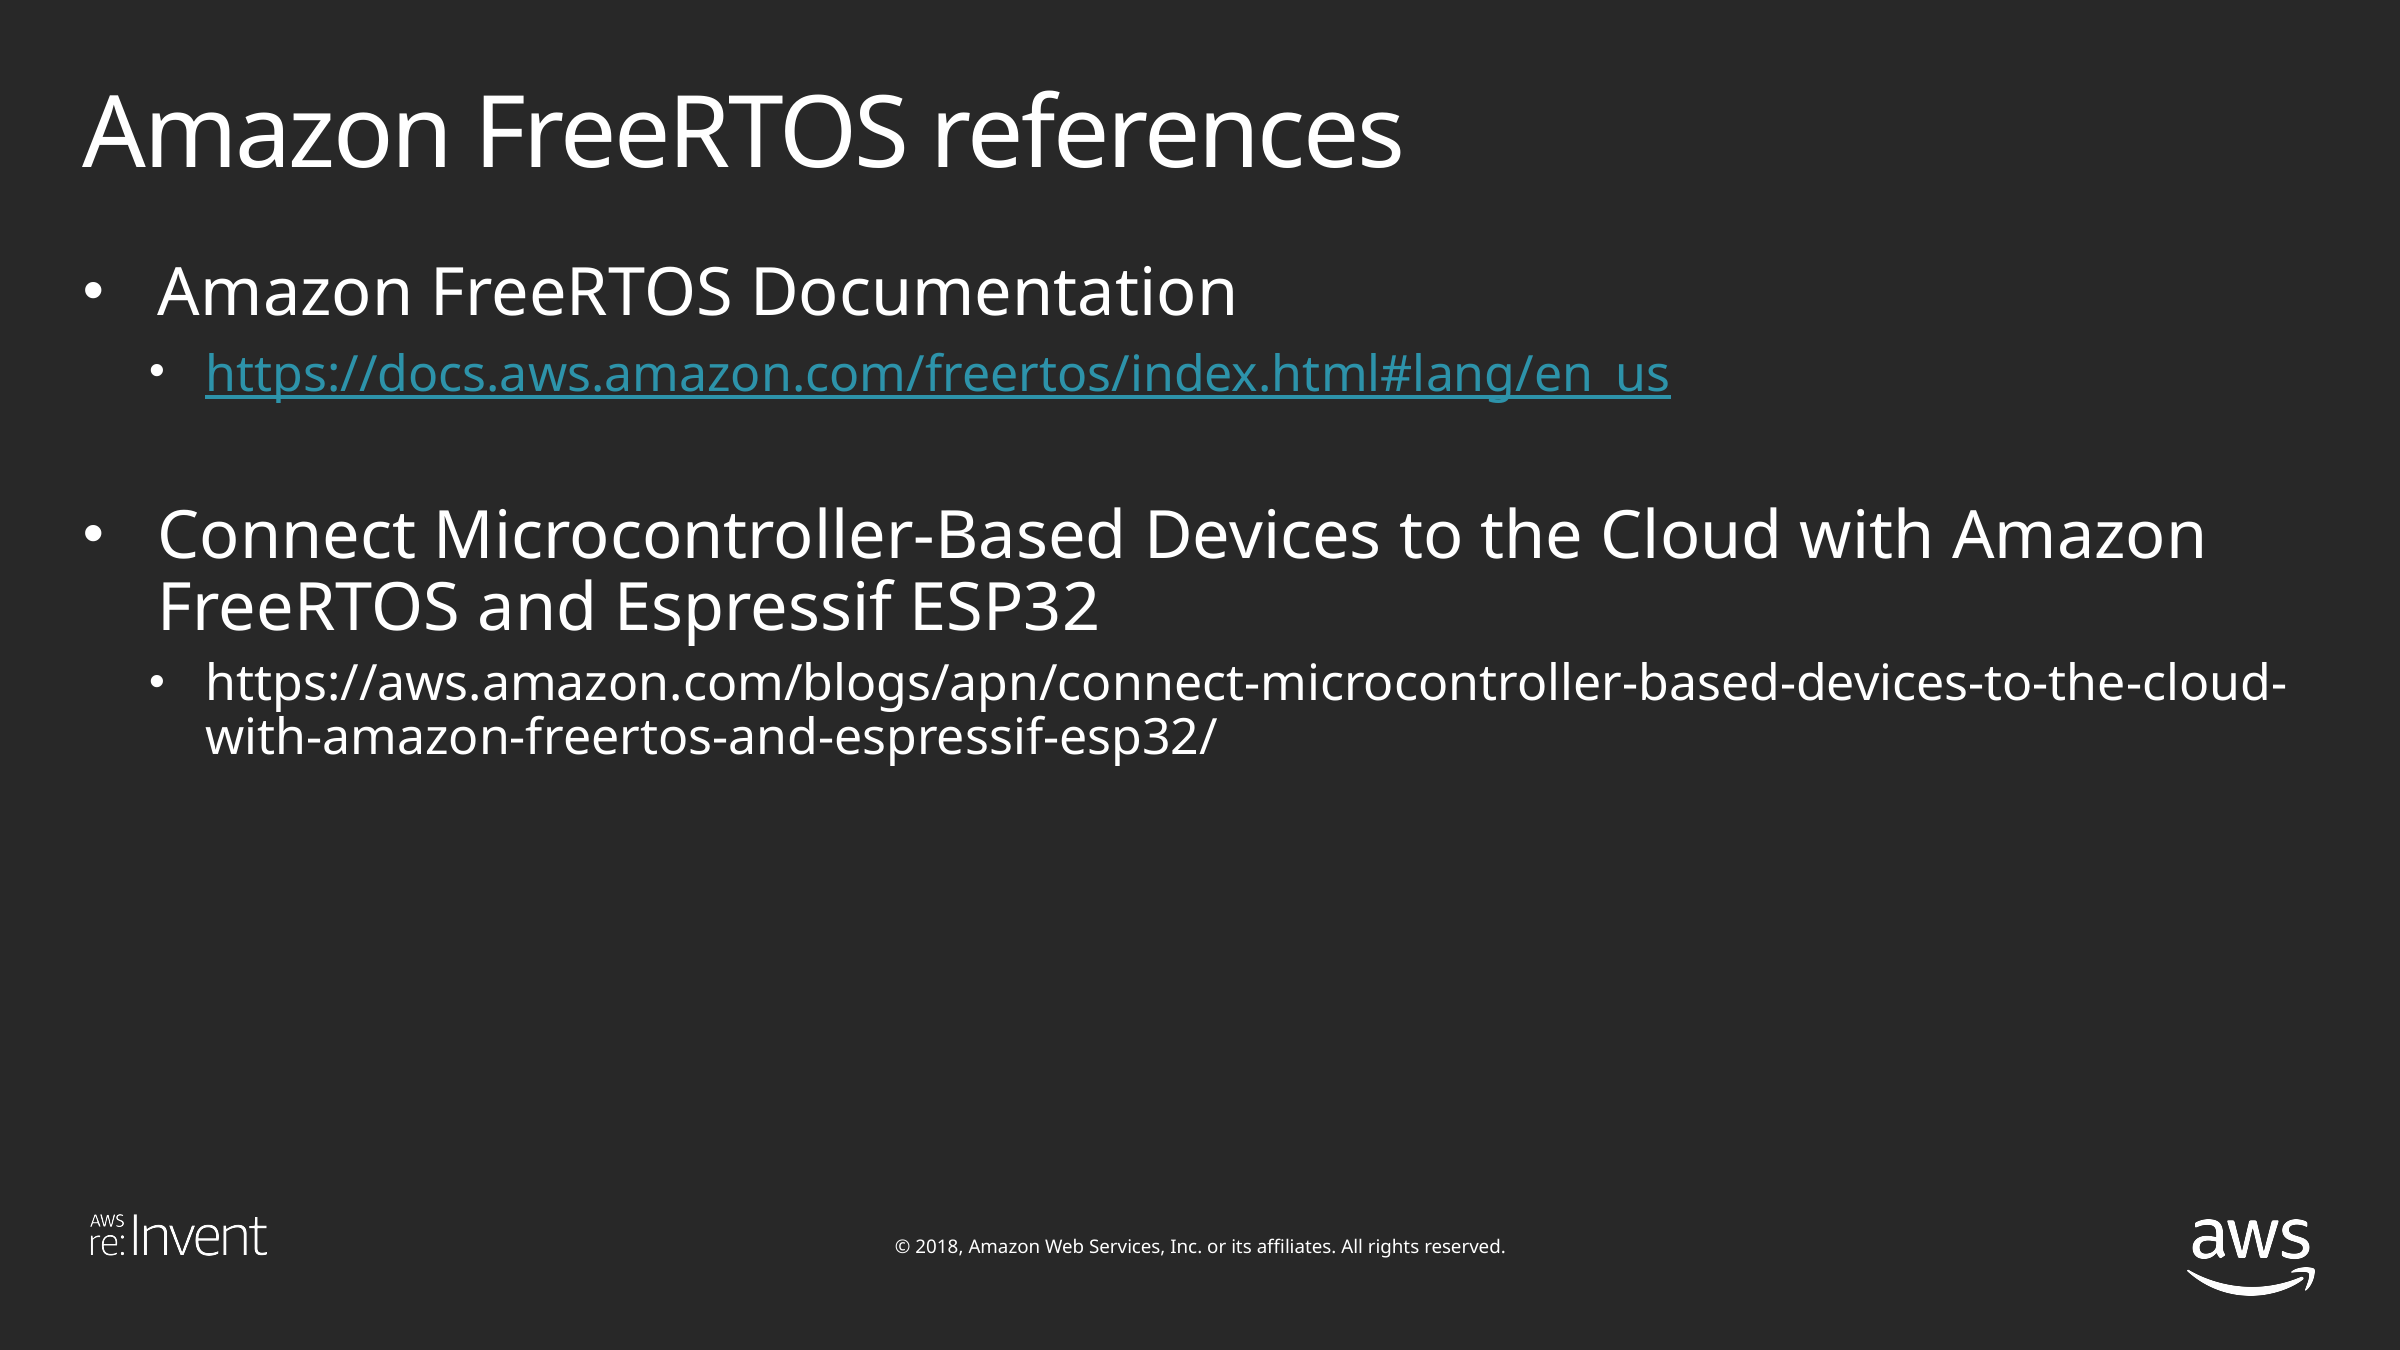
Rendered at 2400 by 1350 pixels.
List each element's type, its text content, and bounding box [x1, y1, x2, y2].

list Amazon FreeRTOS Documentation https://docs.aws.amazon.com/freertos/index.html#lang/en_us Connect Microcontroller-Based Devices to the Cloud with Amazon FreeRTOS and Espressif ESP32 https://aws.amazon.com/blogs/apn/connect-microcontroller-based-devices-to-the-cloud-with-amazon-freertos-and-espressif-esp32/ [52, 234, 2347, 773]
picture [2187, 1219, 2315, 1296]
title Amazon FreeRTOS references [52, 56, 2348, 235]
picture [90, 1214, 267, 1256]
